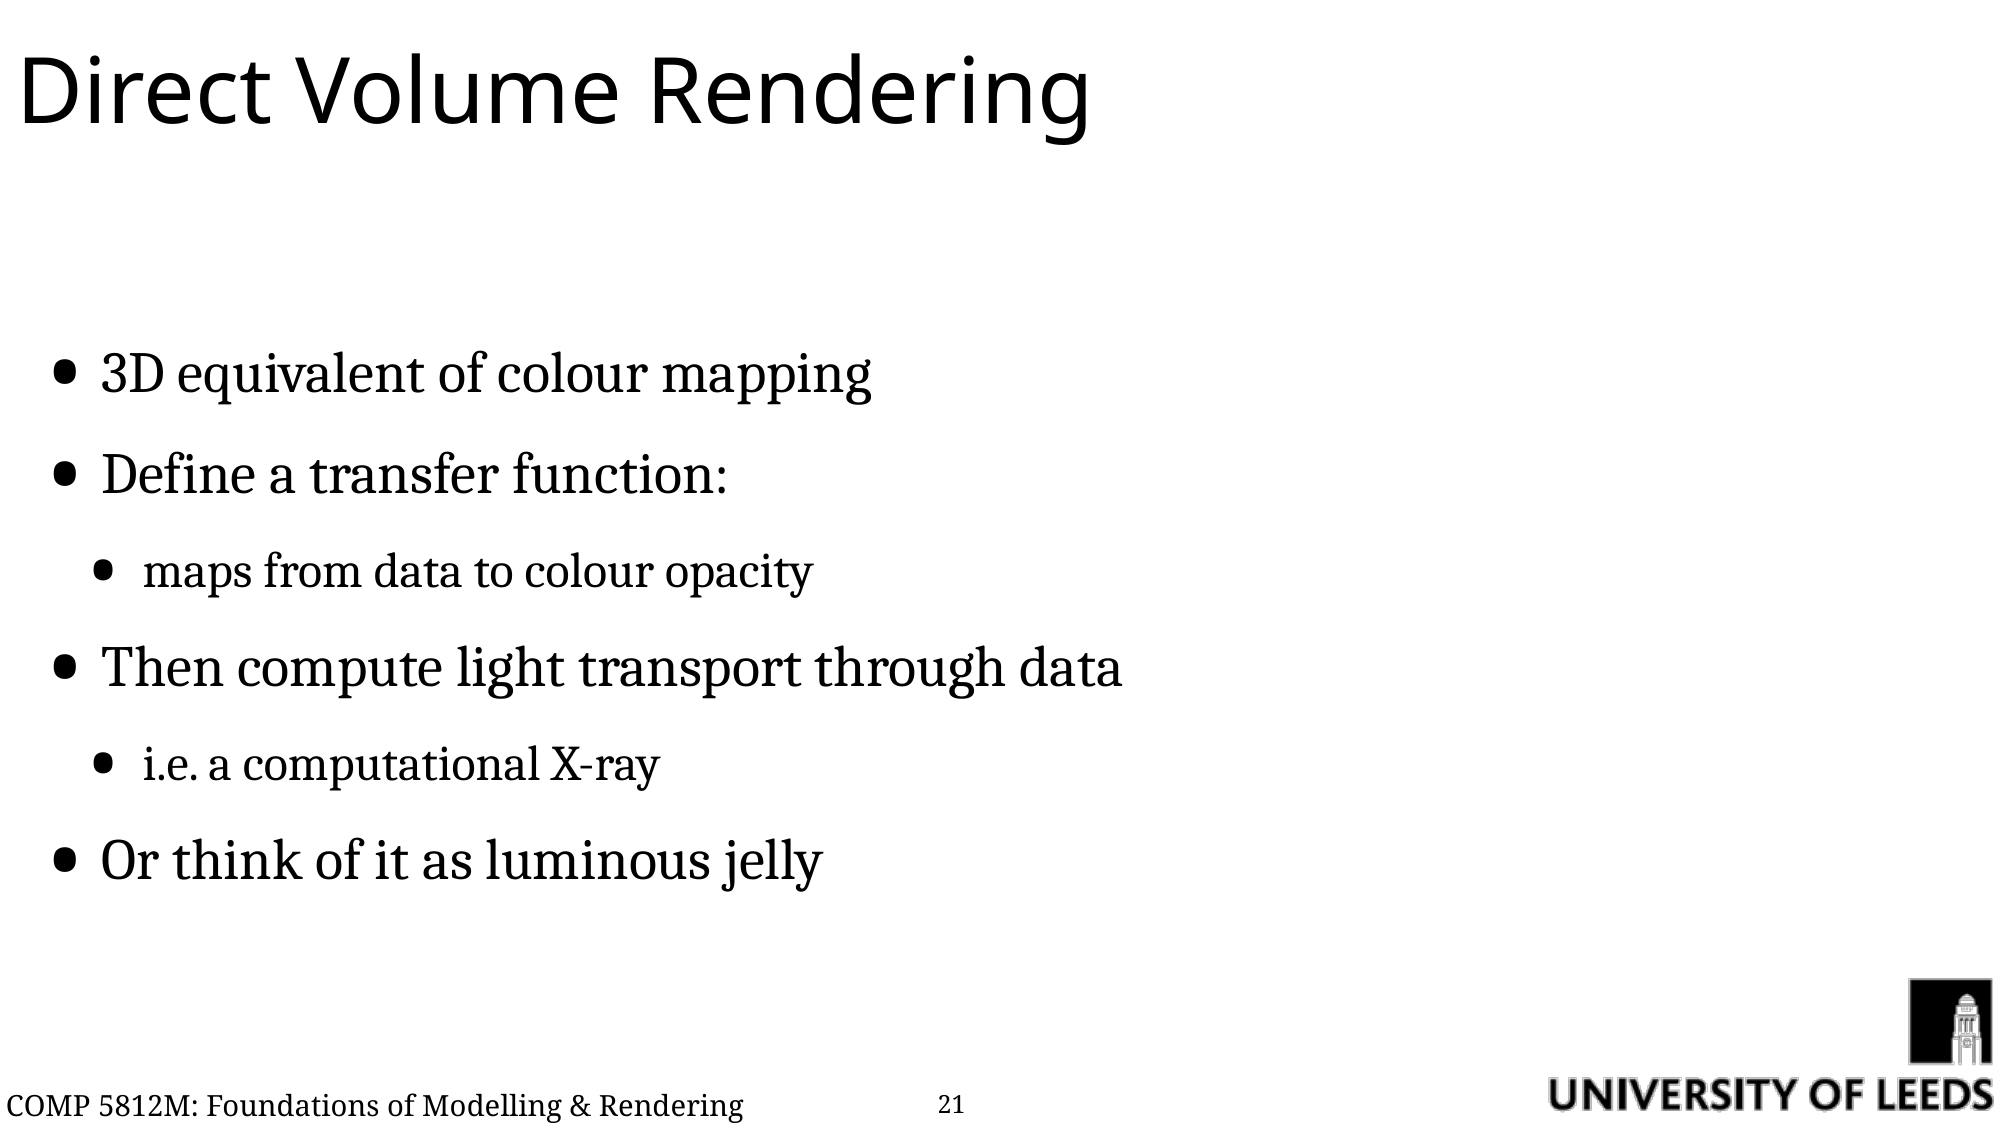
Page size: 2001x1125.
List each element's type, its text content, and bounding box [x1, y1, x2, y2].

picture [1543, 1055, 2000, 1125]
title Direct Volume Rendering [1, 5, 2000, 180]
list 3D equivalent of colour mapping Define a transfer function: maps from data to colour opacity Then compute light transport through data i.e. a computational X-ray Or think of it as luminous jelly [1, 180, 2000, 1055]
